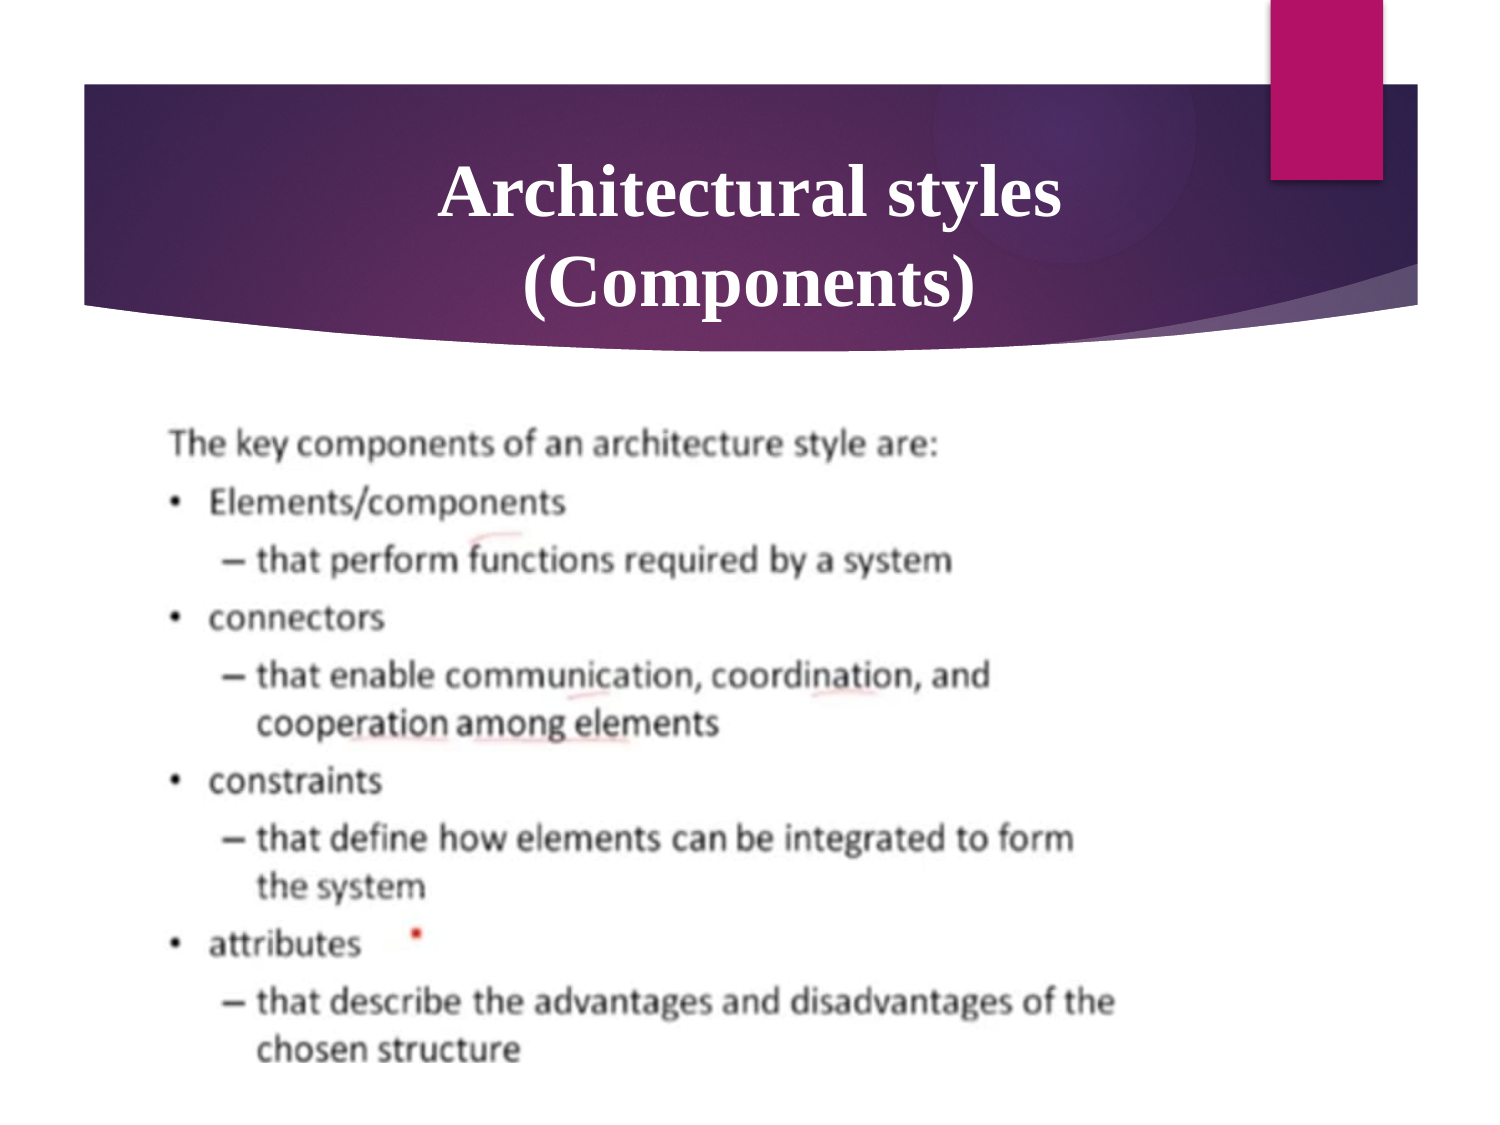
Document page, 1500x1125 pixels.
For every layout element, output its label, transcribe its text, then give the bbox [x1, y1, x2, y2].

title Architectural styles (Components) [75, 137, 1425, 325]
picture [149, 412, 1195, 1063]
